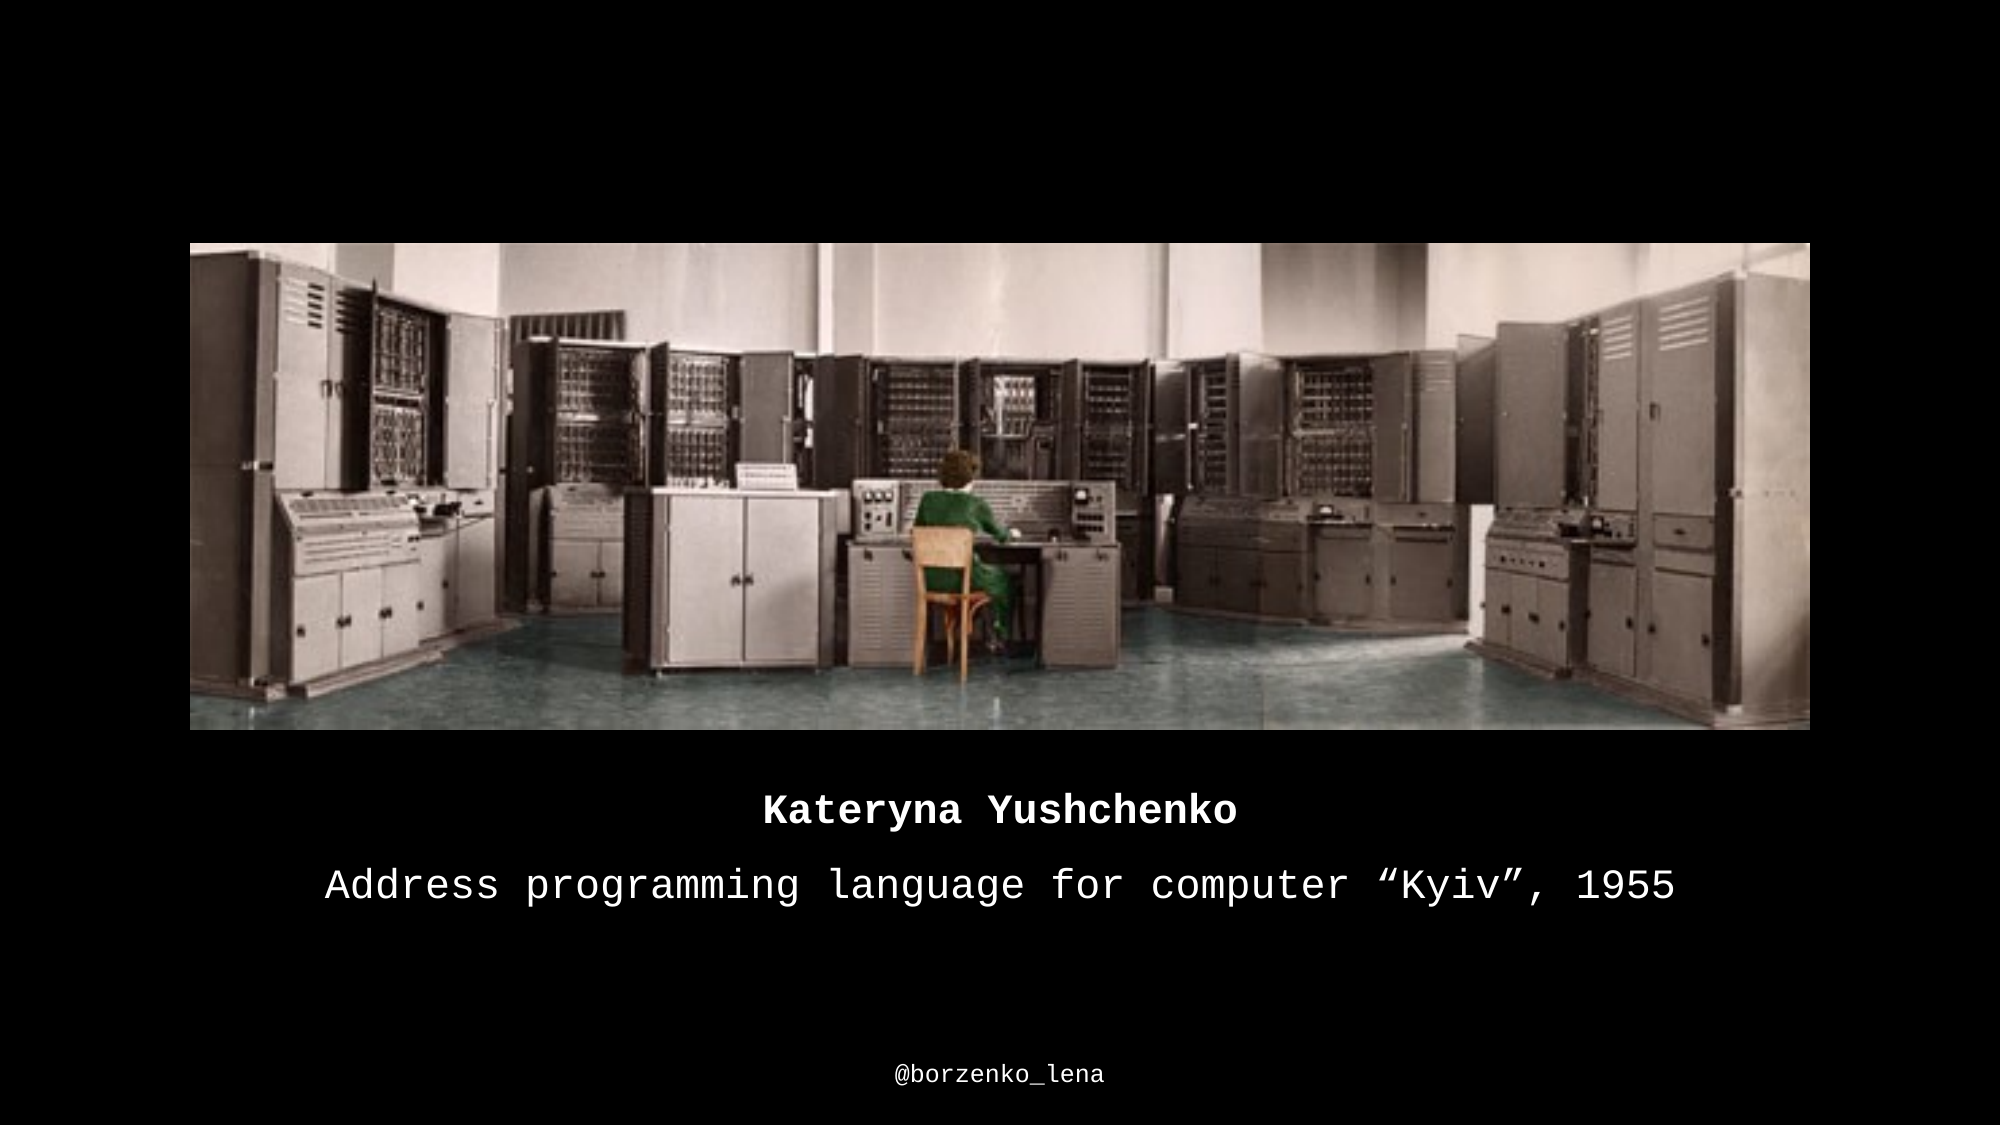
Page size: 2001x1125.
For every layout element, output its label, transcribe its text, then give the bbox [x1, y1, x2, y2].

text_box Kateryna Yushchenko Address programming language for computer “Kyiv”, 1955 [263, 749, 1737, 915]
picture [190, 243, 1810, 730]
footer @borzenko_lena [662, 1042, 1338, 1103]
